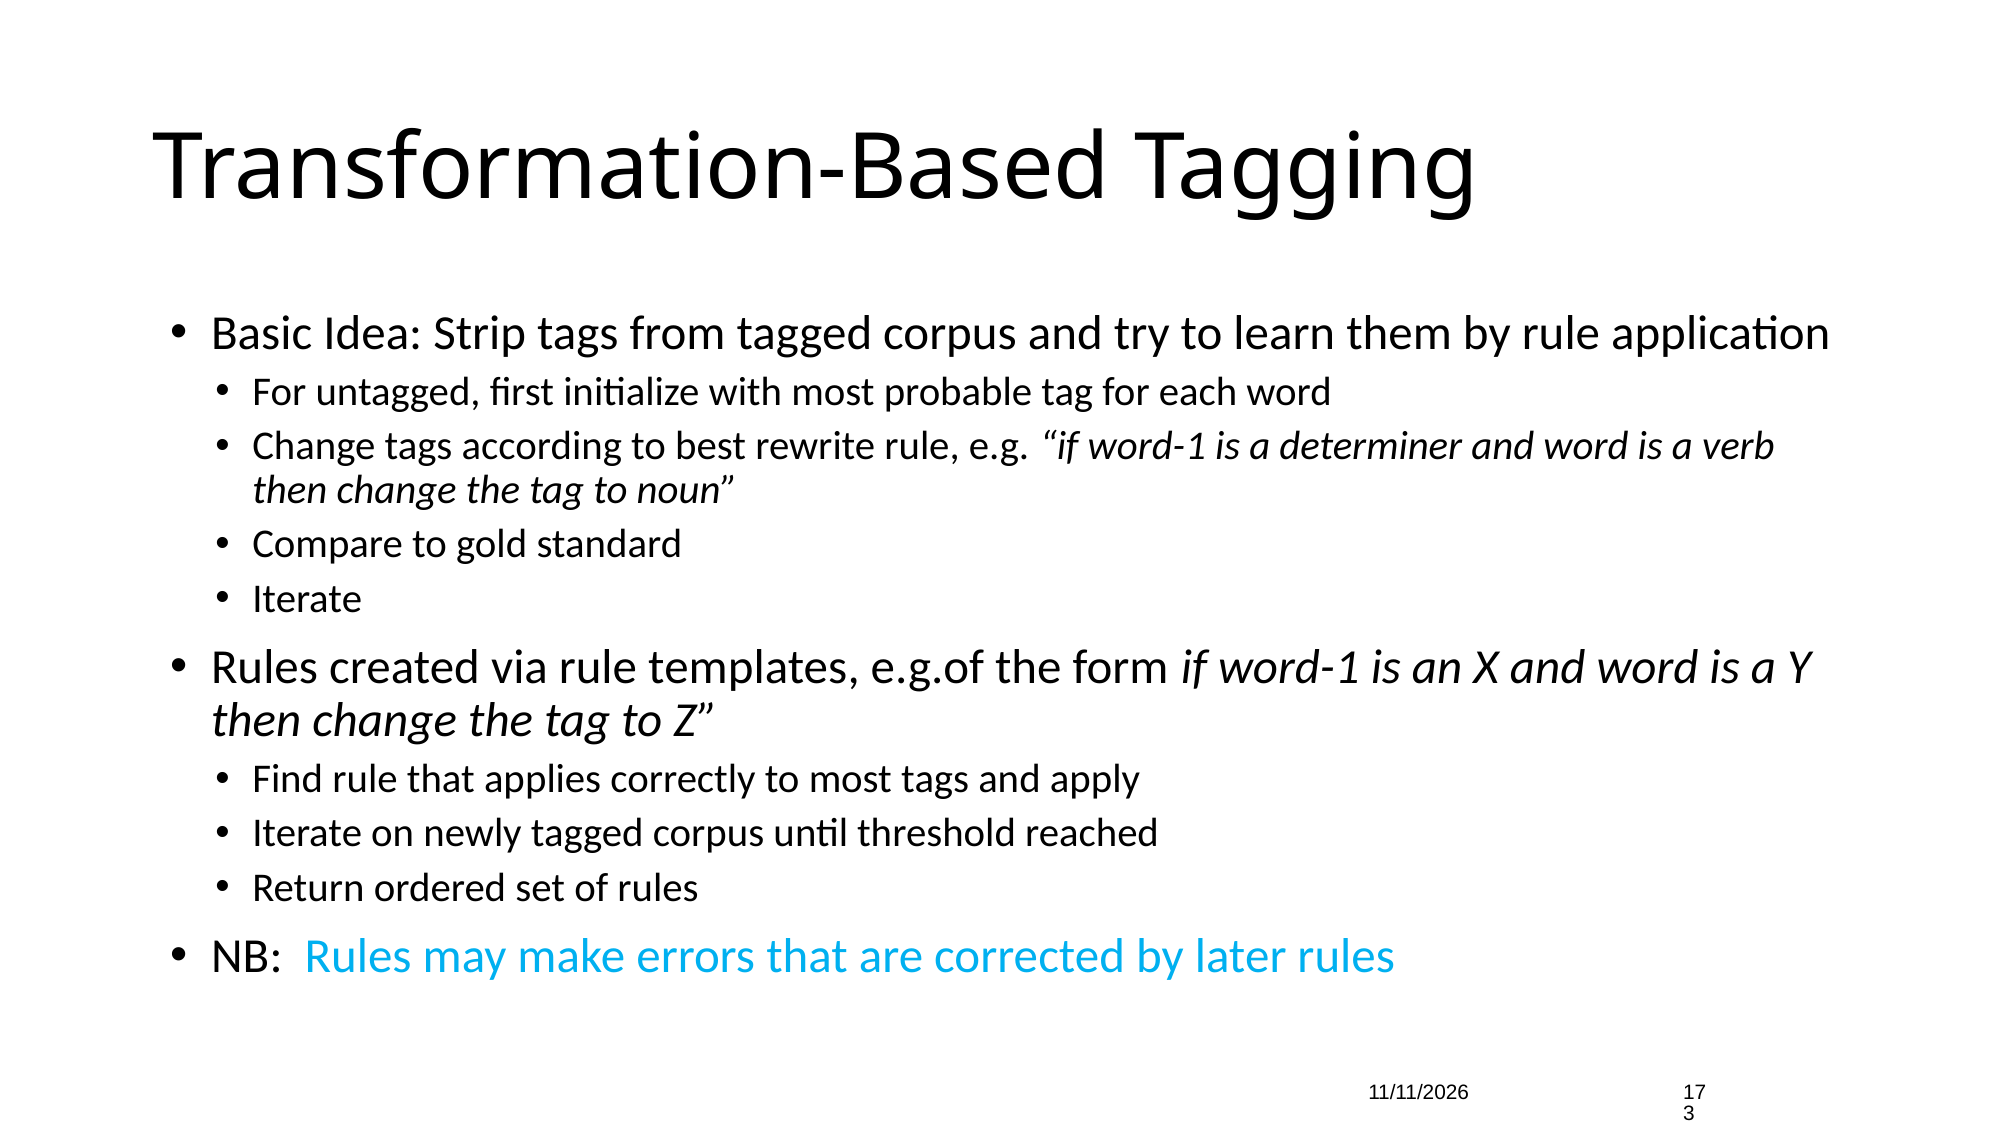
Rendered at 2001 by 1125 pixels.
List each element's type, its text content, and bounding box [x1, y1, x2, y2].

title Transformation-Based Tagging [137, 59, 1863, 278]
list Basic Idea: Strip tags from tagged corpus and try to learn them by rule application For untagged, first initialize with most probable tag for each word Change tags according to best rewrite rule, e.g. “if word-1 is a determiner and word is a verb then change the tag to noun” Compare to gold standard Iterate Rules created via rule templates, e.g.of the form if word-1 is an X and word is a Y then change the tag to Z” Find rule that applies correctly to most tags and apply Iterate on newly tagged corpus until threshold reached Return ordered set of rules NB: Rules may make errors that are corrected by later rules [137, 299, 1863, 1014]
text_box 3/2/2020 [1353, 1051, 1668, 1112]
text_box 173 [1668, 1051, 1729, 1112]
